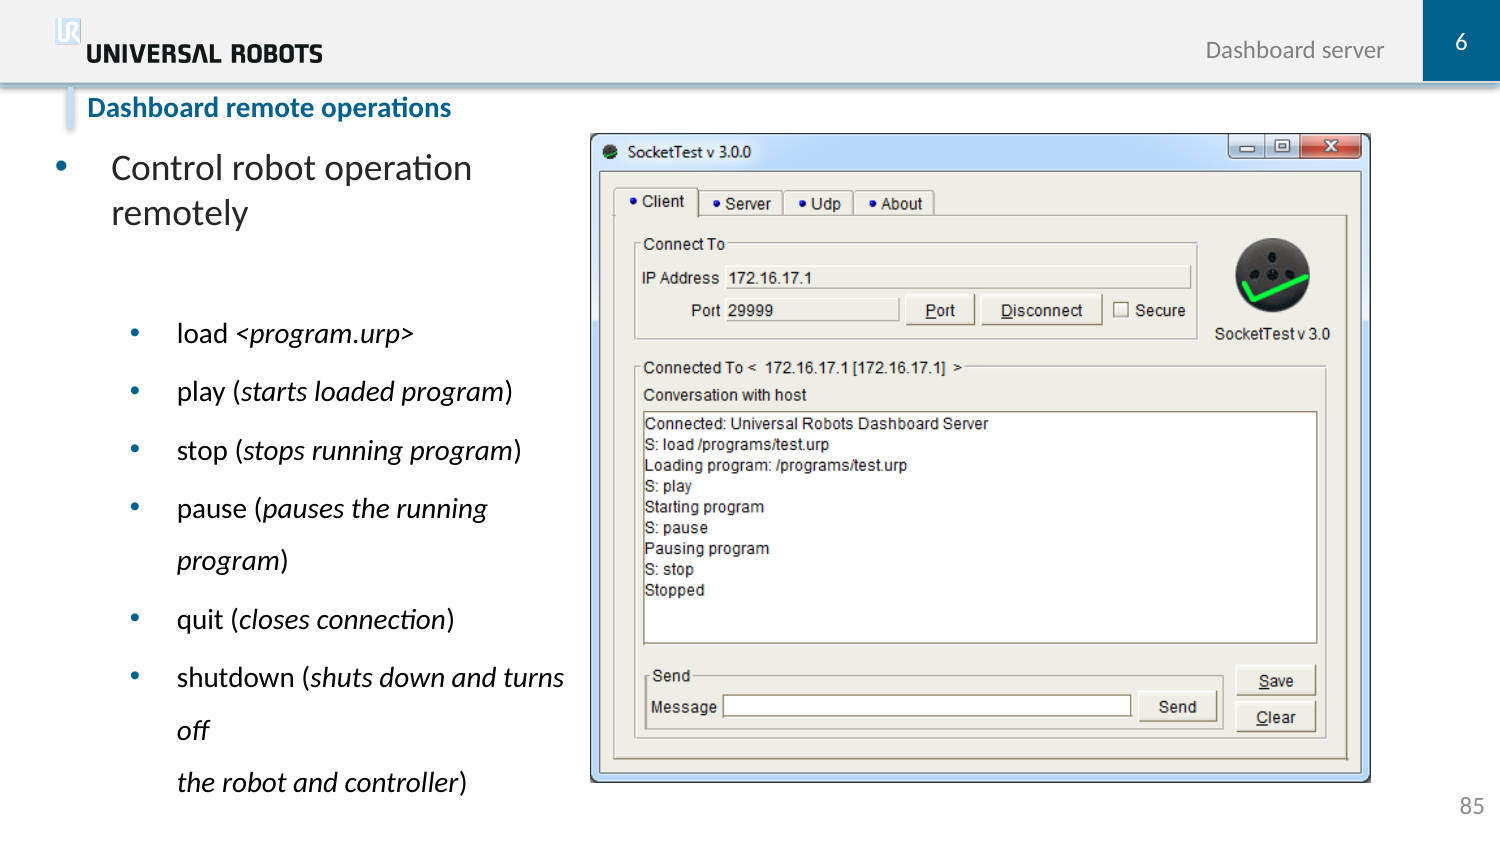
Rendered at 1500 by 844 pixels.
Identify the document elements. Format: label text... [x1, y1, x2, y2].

text_box Control robot operation remotely load <program.urp> play (starts loaded program) stop (stops running program) pause (pauses the running program) quit (closes connection) shutdown (shuts down and turns off the robot and controller) [39, 82, 591, 844]
list Dashboard server [750, 0, 1386, 65]
list 6 [1422, 0, 1500, 82]
list Dashboard remote operations [87, 87, 749, 130]
picture [55, 18, 322, 63]
picture [590, 133, 1371, 784]
slide_number 85 [1350, 782, 1500, 827]
